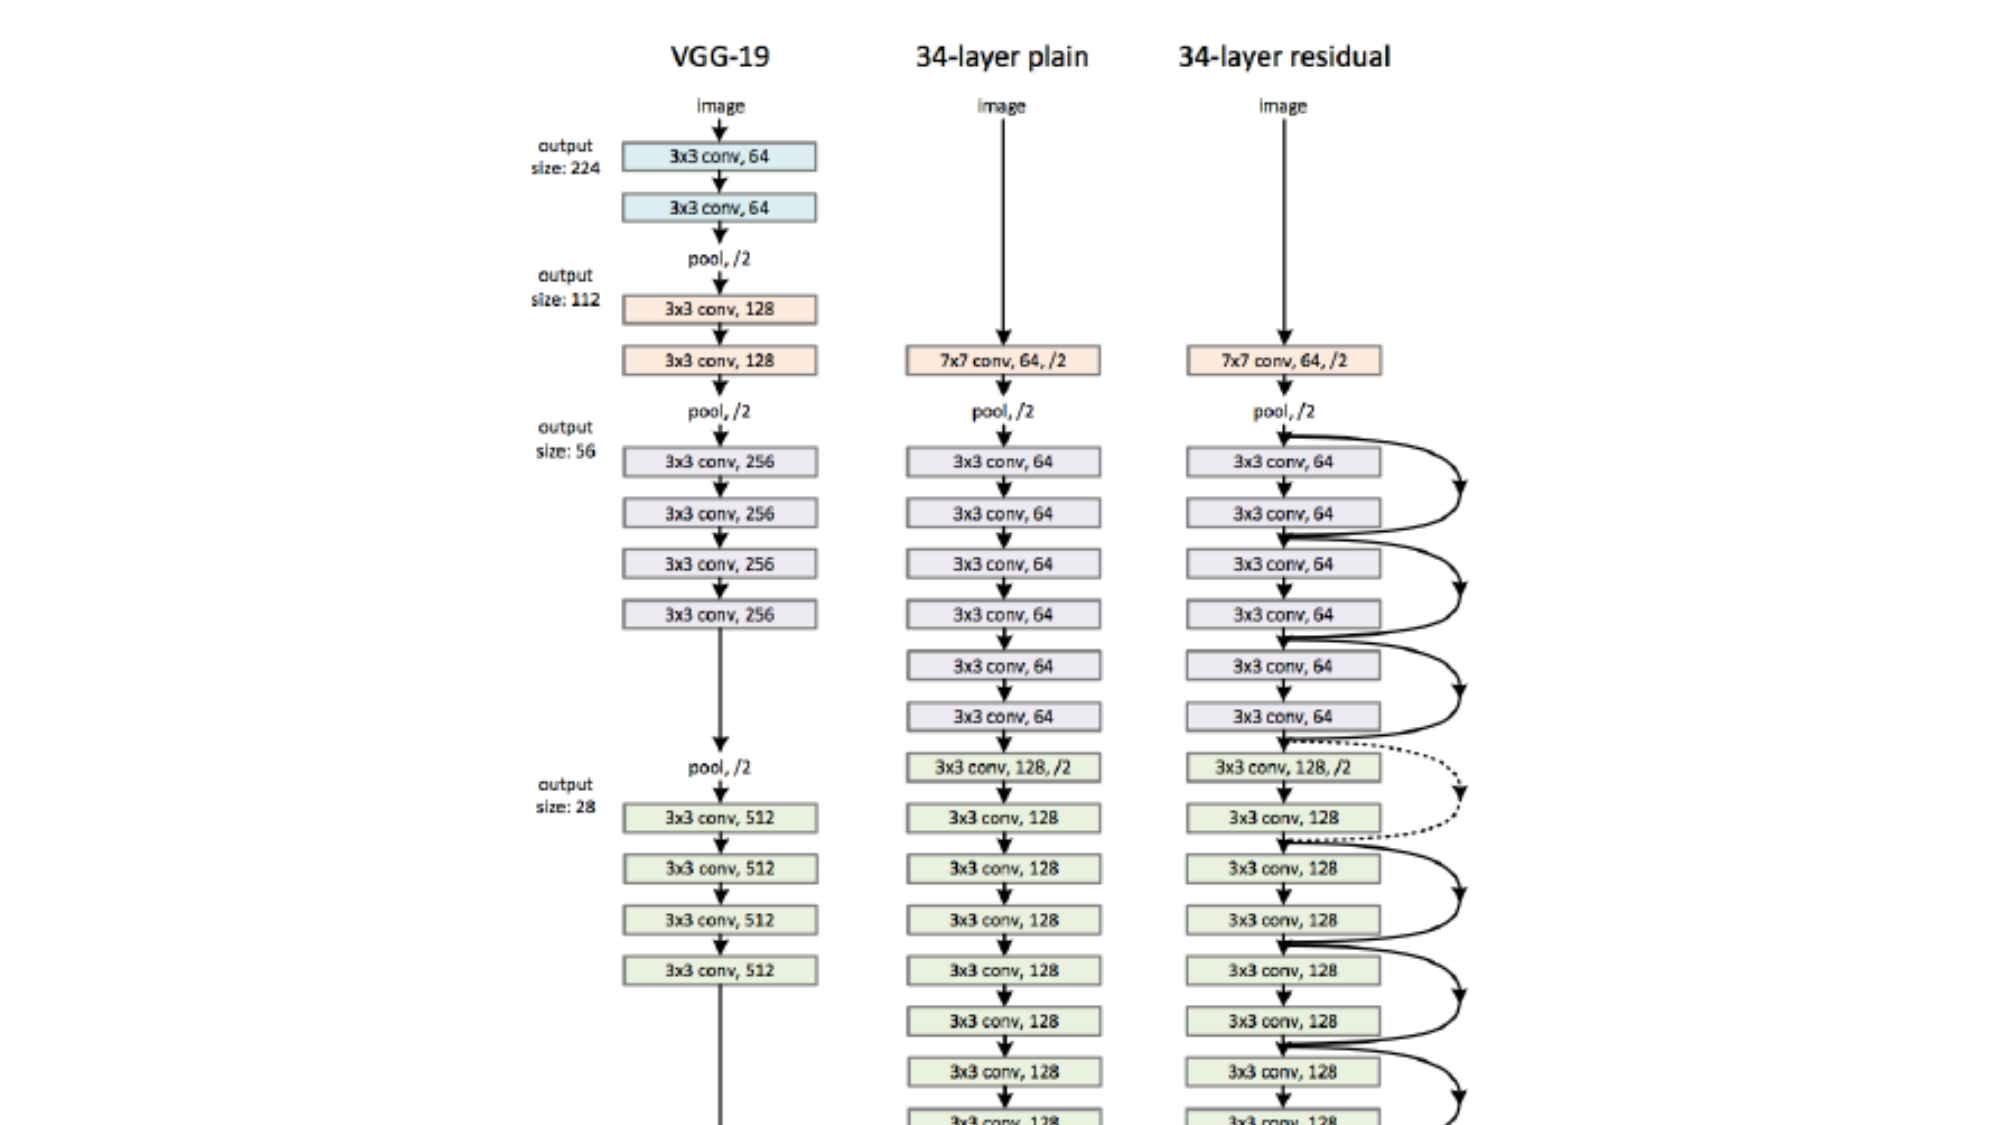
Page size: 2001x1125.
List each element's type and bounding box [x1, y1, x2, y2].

list [461, 11, 1568, 1125]
